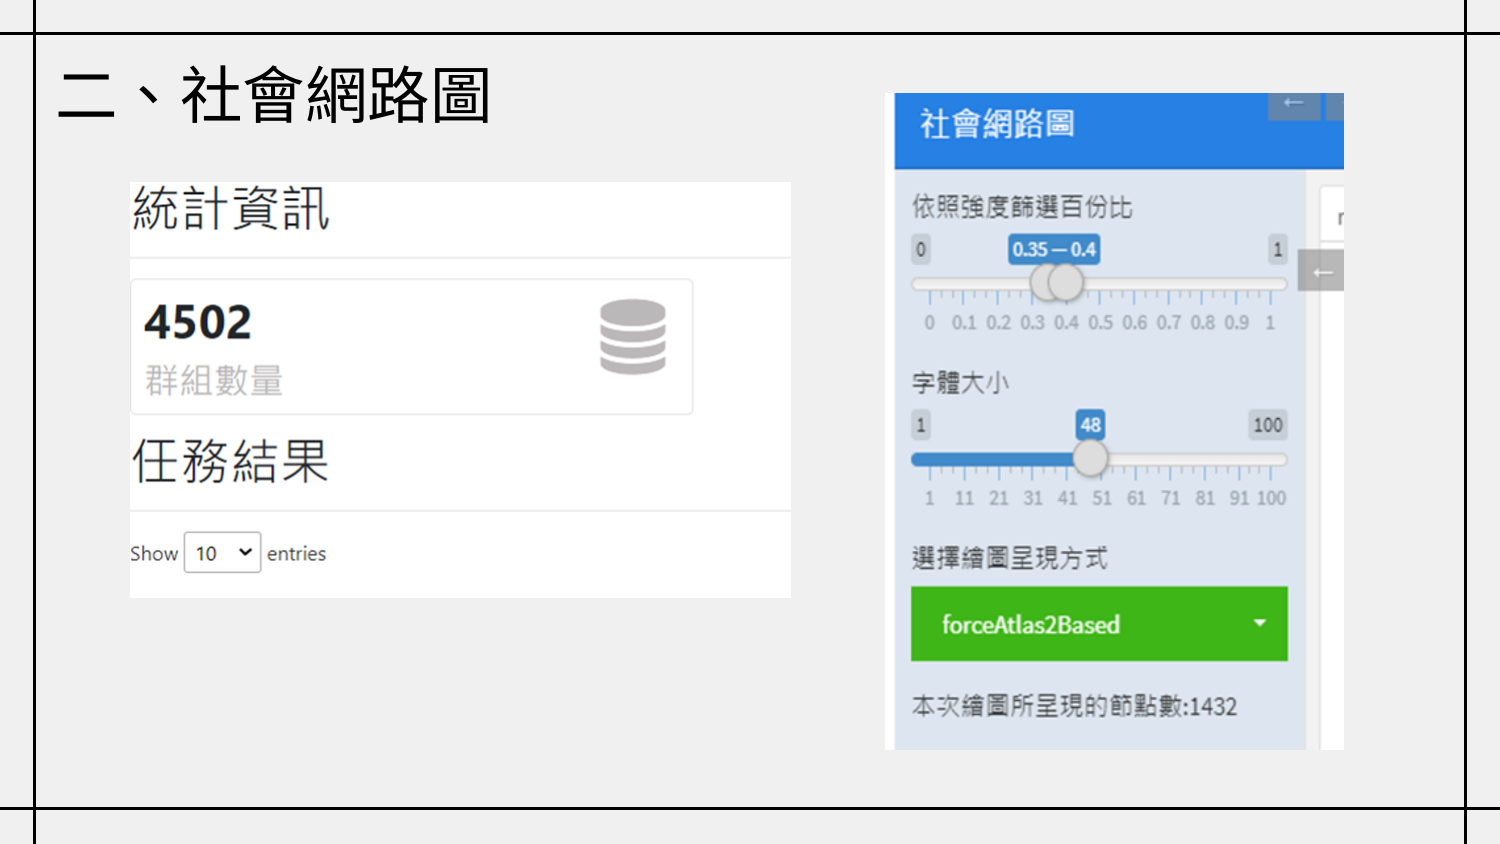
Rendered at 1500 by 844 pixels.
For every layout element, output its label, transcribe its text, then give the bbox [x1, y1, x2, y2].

picture [130, 182, 791, 598]
title 二、社會網路圖 [40, 46, 1307, 141]
picture [884, 93, 1345, 751]
